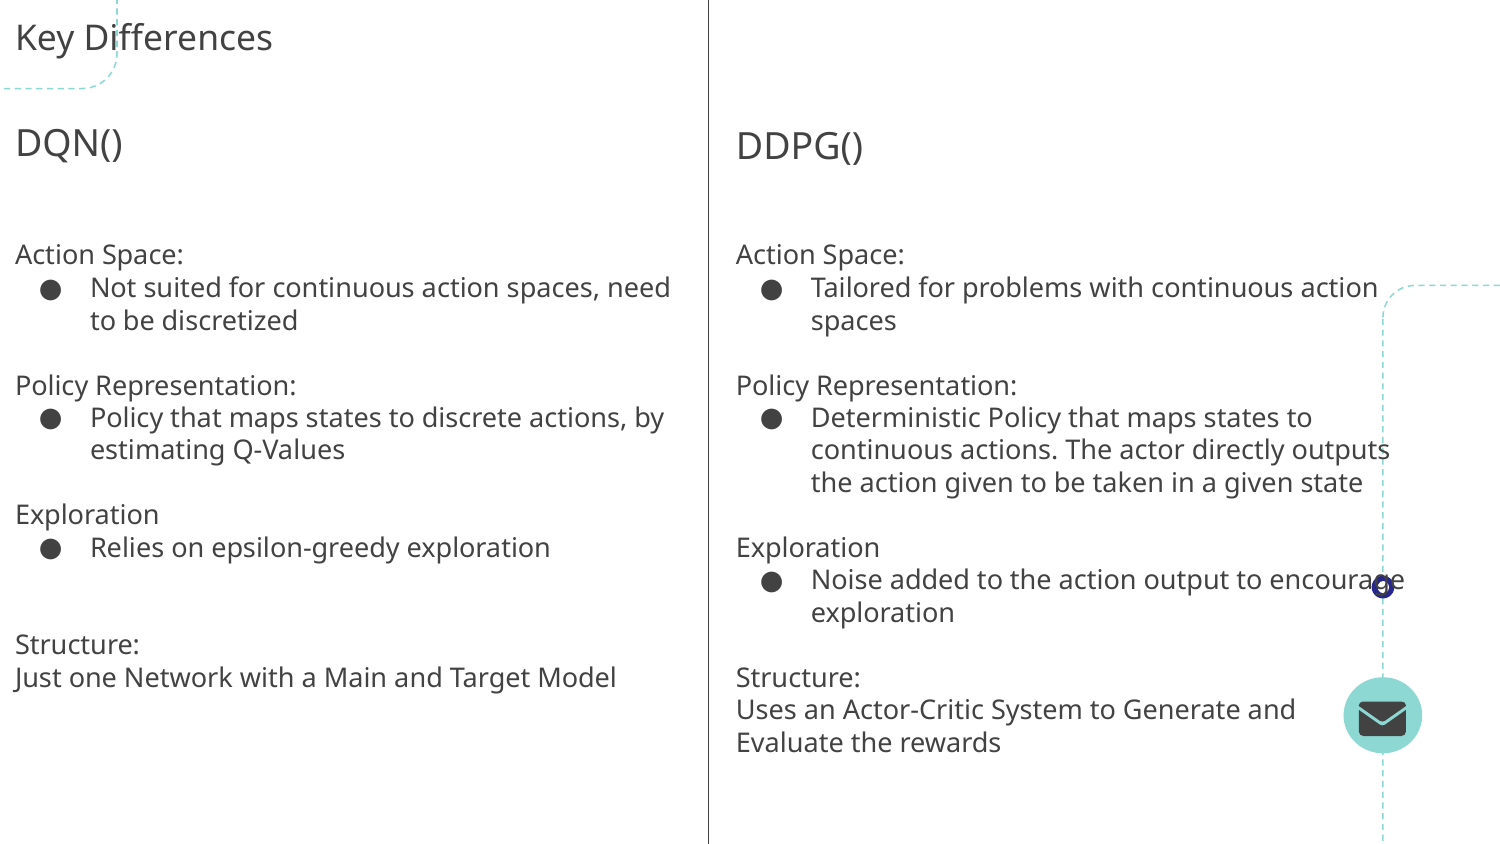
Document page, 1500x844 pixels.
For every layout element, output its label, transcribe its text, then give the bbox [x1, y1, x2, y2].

text_box Action Space: Not suited for continuous action spaces, need to be discretized Policy Representation: Policy that maps states to discrete actions, by estimating Q-Values Exploration Relies on epsilon-greedy exploration Structure: Just one Network with a Main and Target Model [0, 222, 703, 708]
text_box Key Differences [0, 0, 517, 73]
text_box DQN() [0, 104, 336, 180]
text_box Action Space: Tailored for problems with continuous action spaces Policy Representation: Deterministic Policy that maps states to continuous actions. The actor directly outputs the action given to be taken in a given state Exploration Noise added to the action output to encourage exploration Structure: Uses an Actor-Critic System to Generate and Evaluate the rewards [720, 222, 1430, 773]
text_box DDPG() [720, 106, 1453, 182]
